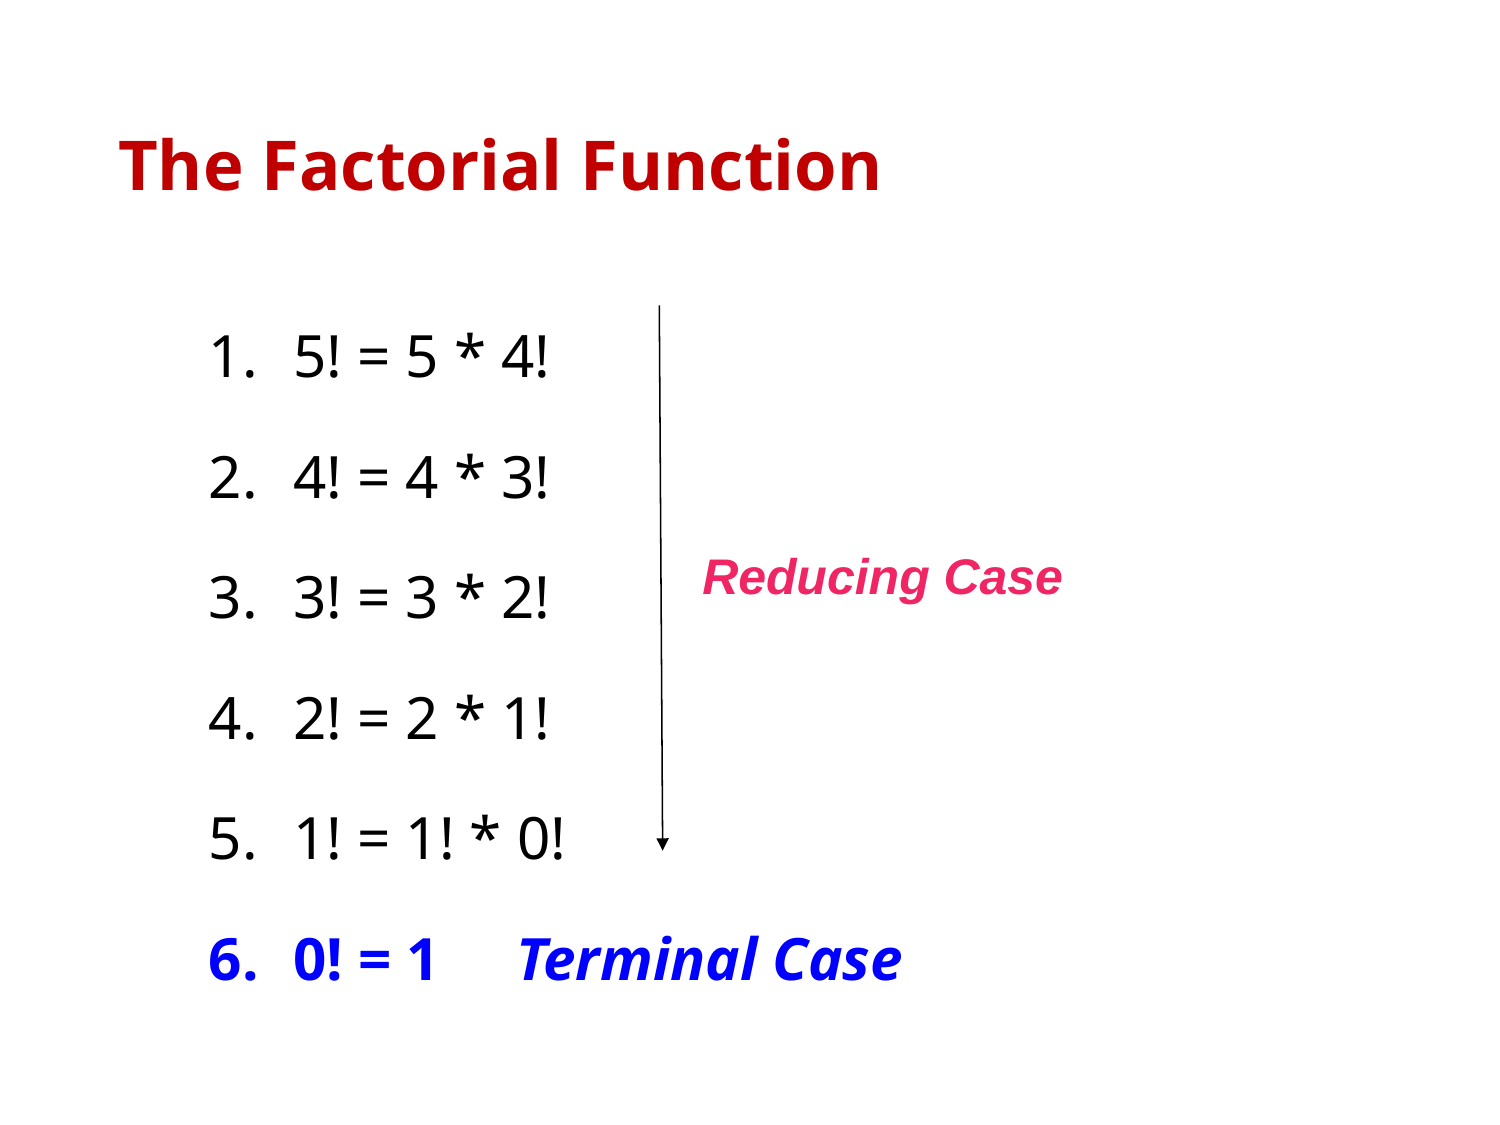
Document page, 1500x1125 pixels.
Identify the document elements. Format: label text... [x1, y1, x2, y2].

text_box [656, 305, 669, 851]
list 5! = 5 * 4! 4! = 4 * 3! 3! = 3 * 2! 2! = 2 * 1! 1! = 1! * 0! 0! = 1 Terminal Case [193, 277, 1125, 1006]
text_box Reducing Case [687, 537, 1147, 613]
title The Factorial Function [103, 59, 1397, 278]
